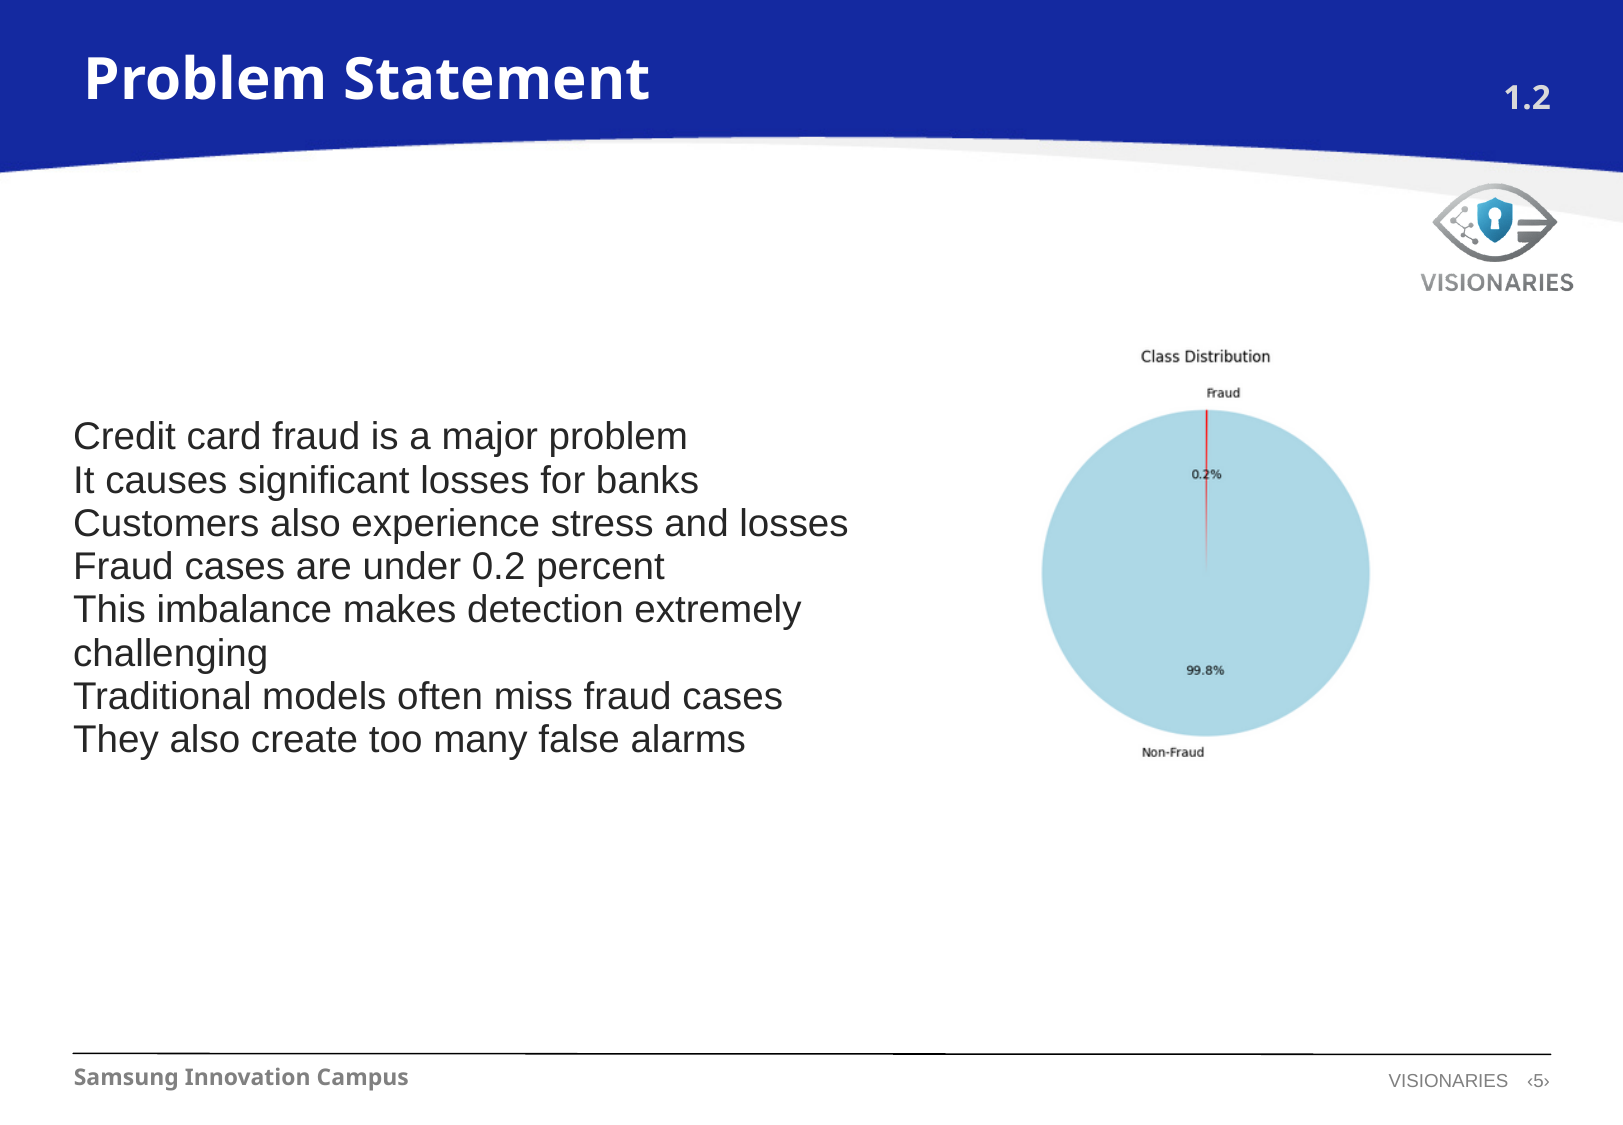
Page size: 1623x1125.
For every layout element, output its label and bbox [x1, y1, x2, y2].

text_box [996, 340, 1415, 786]
text_box [0, 0, 1623, 1125]
text_box [1509, 1065, 1551, 1096]
text_box [1397, 137, 1593, 332]
text_box [1122, 1065, 1509, 1096]
